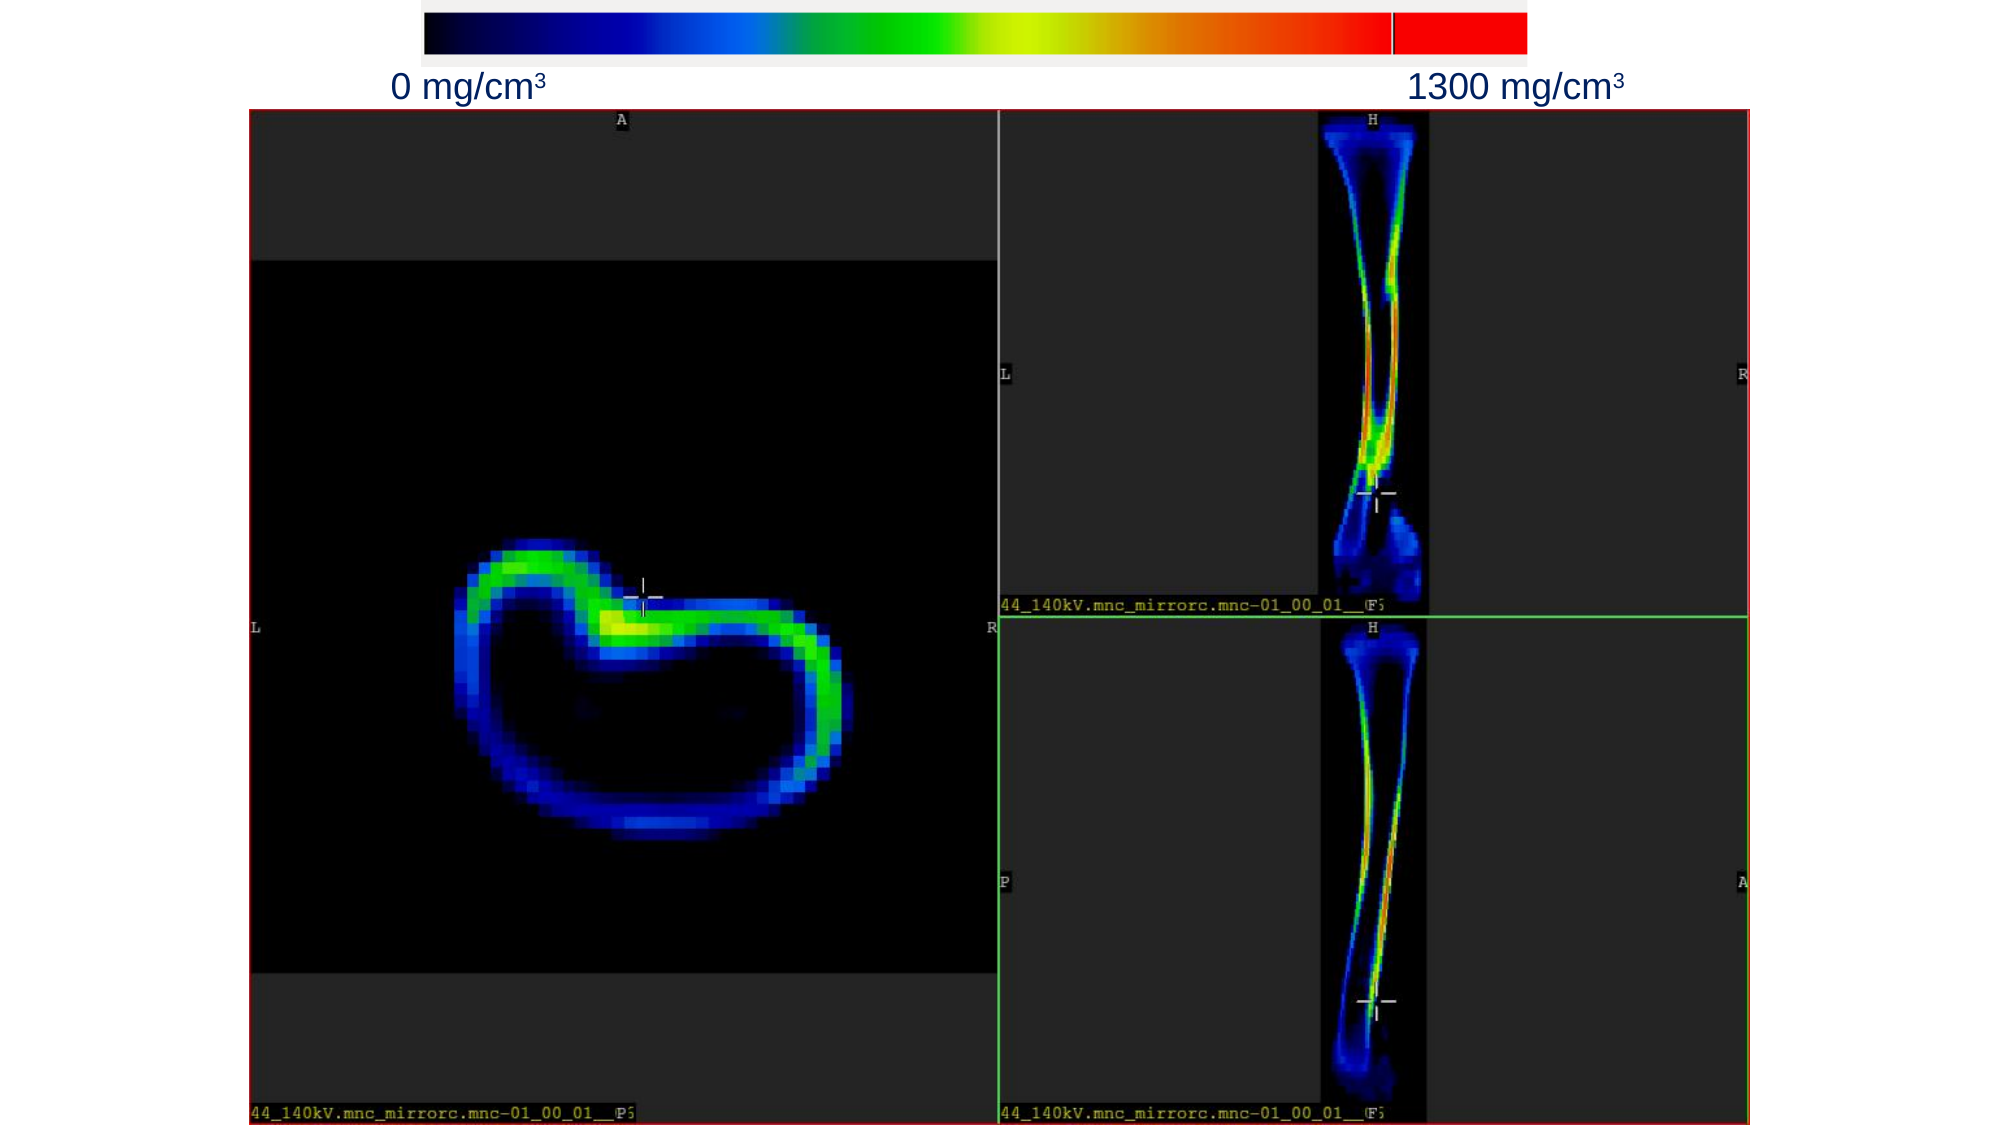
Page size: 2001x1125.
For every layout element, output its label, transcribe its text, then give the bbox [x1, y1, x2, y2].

picture [420, 0, 1528, 67]
text_box 0 mg/cm3 [375, 54, 562, 107]
picture [249, 109, 1751, 1125]
text_box 1300 mg/cm3 [1392, 54, 1640, 107]
